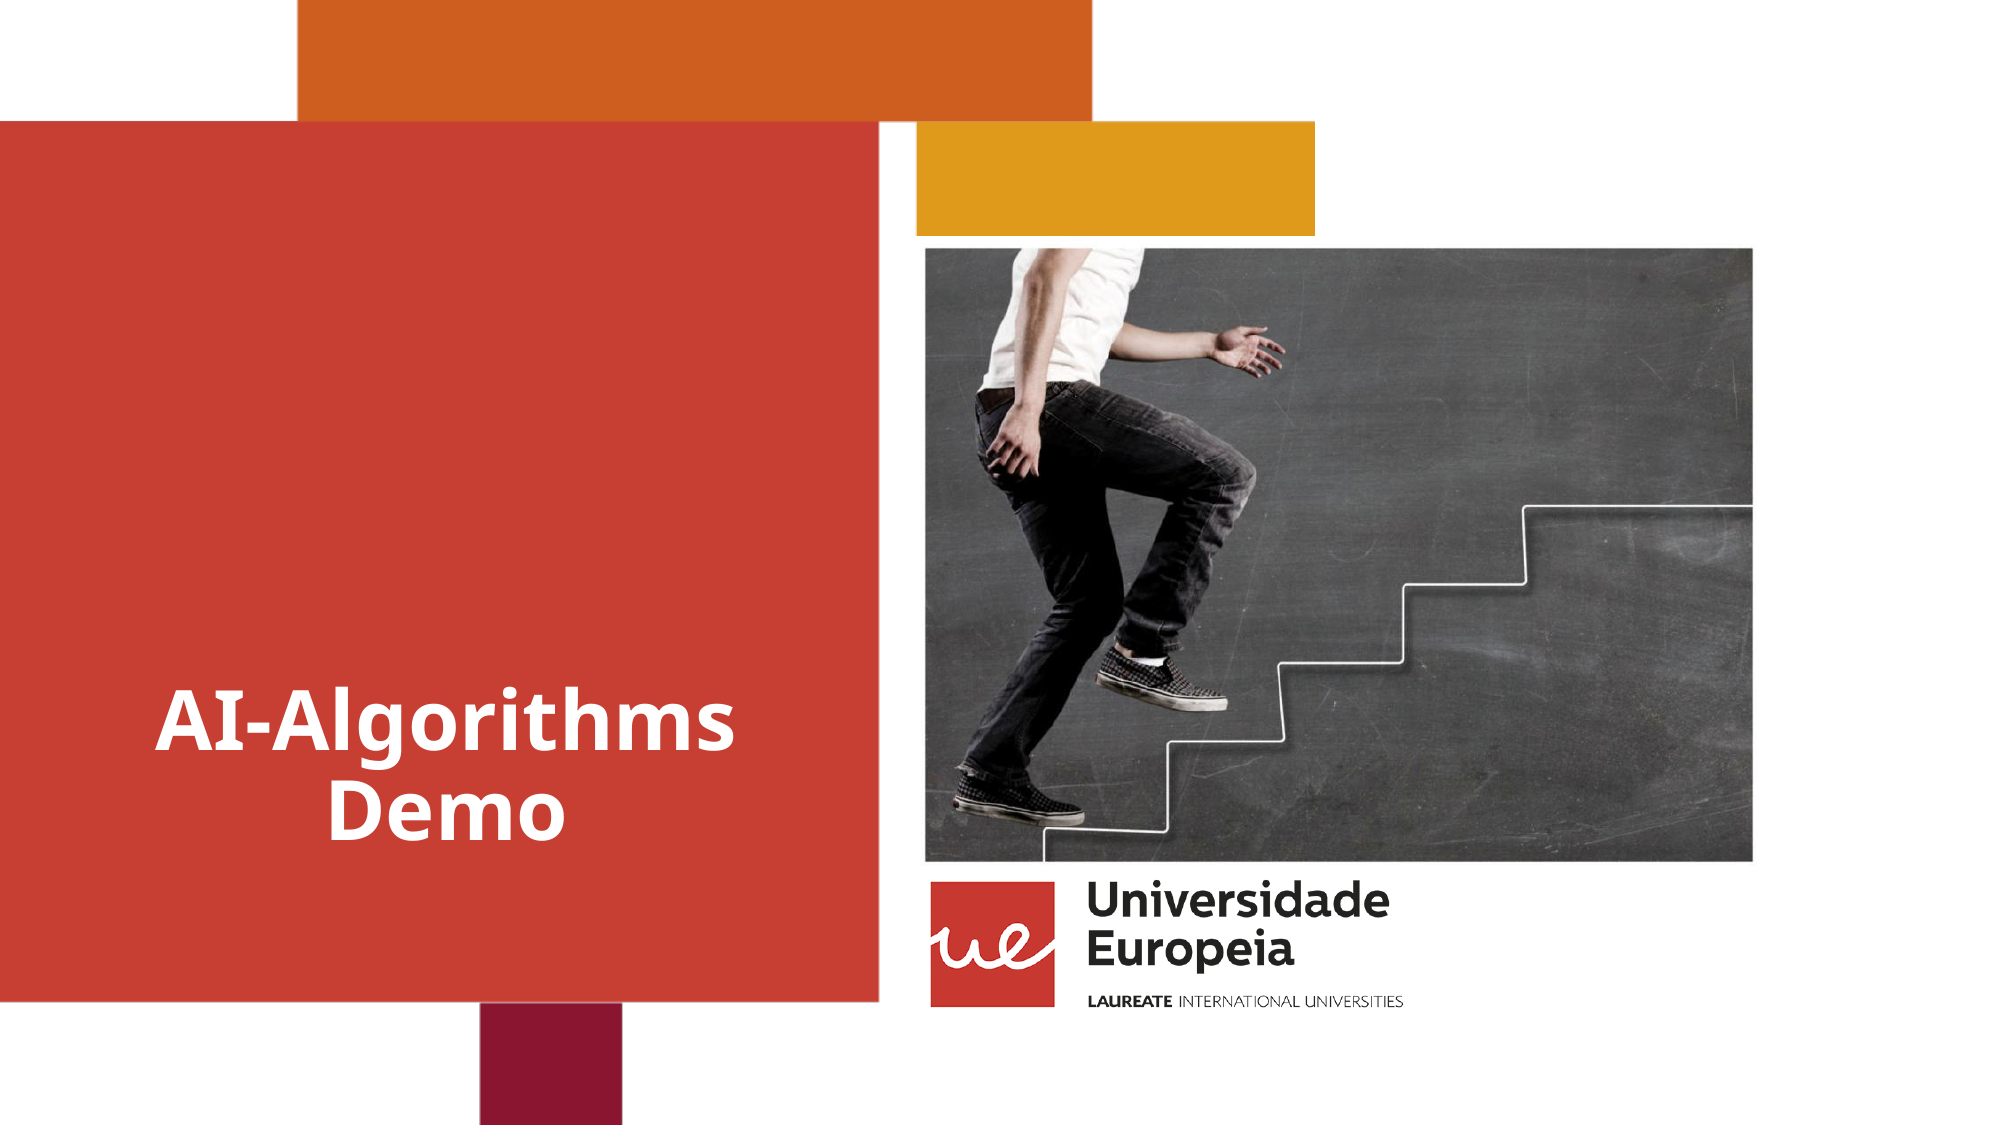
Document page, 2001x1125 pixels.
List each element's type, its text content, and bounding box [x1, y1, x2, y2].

picture [0, 0, 1764, 1125]
title AI-Algorithms Demo [65, 554, 829, 983]
